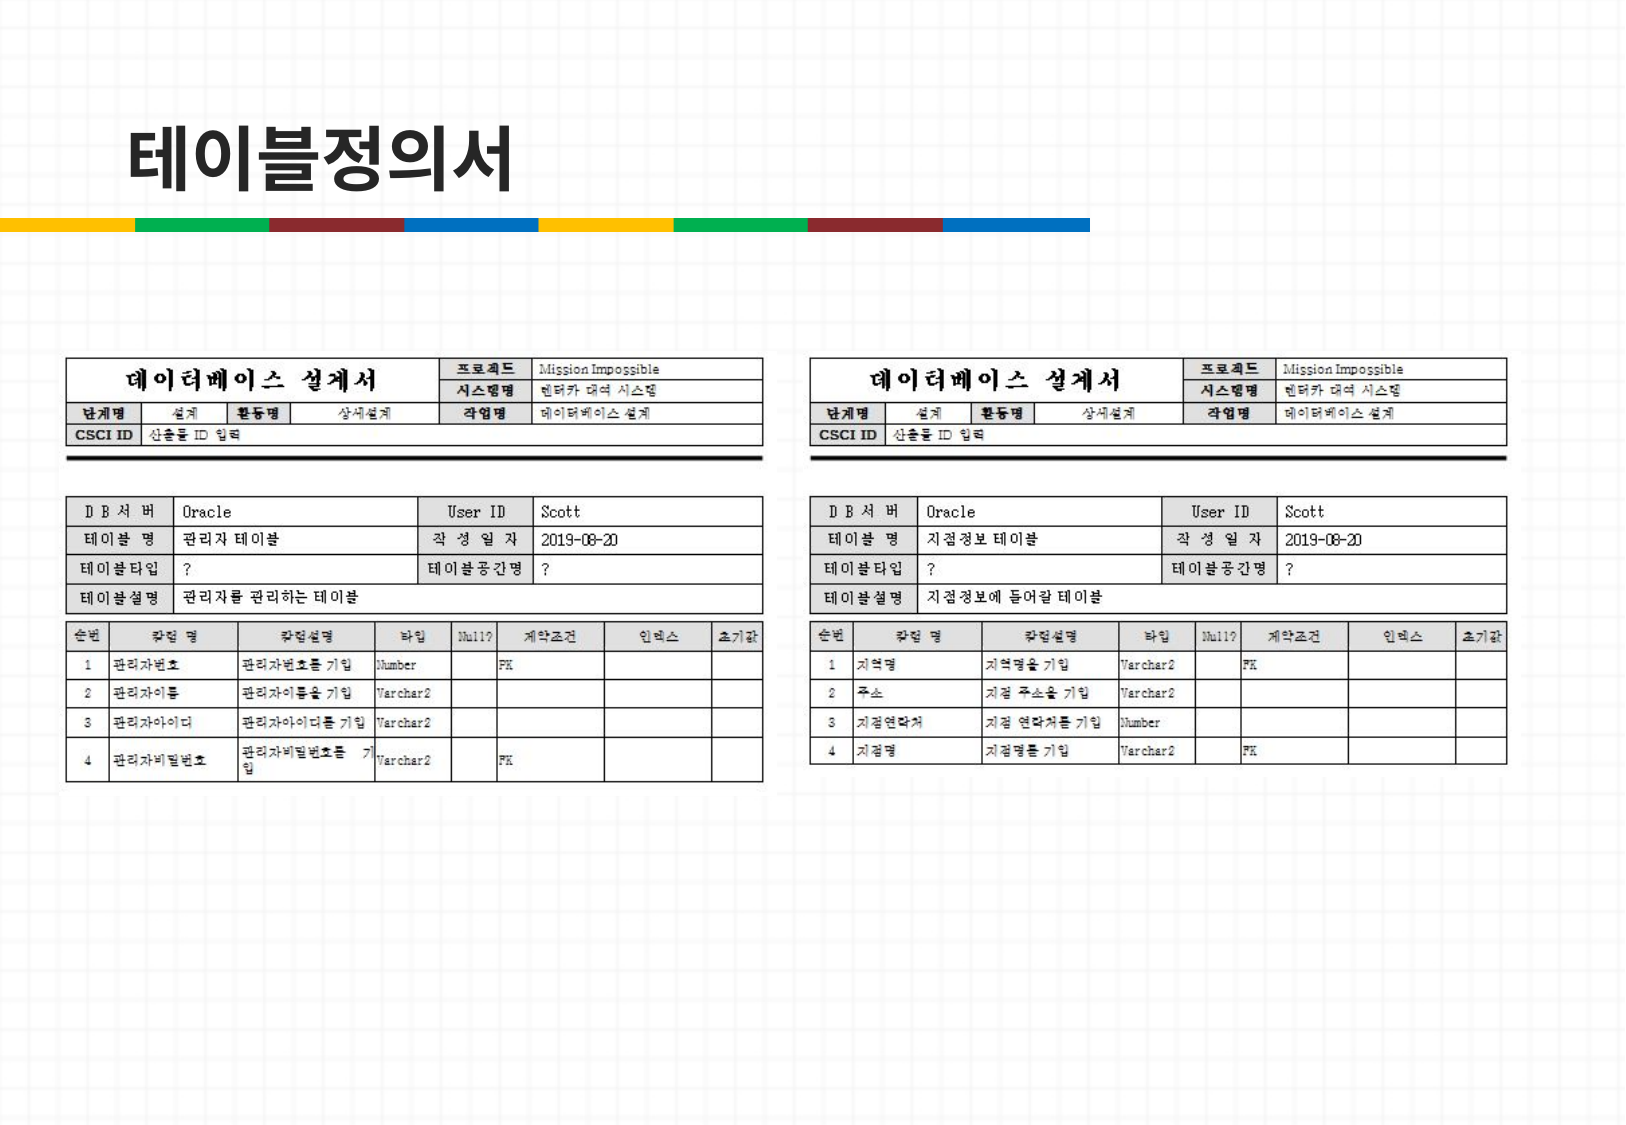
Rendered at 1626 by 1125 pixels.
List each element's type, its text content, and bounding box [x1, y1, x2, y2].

title 테이블정의서 [111, 109, 1087, 215]
picture [0, 0, 1625, 1125]
